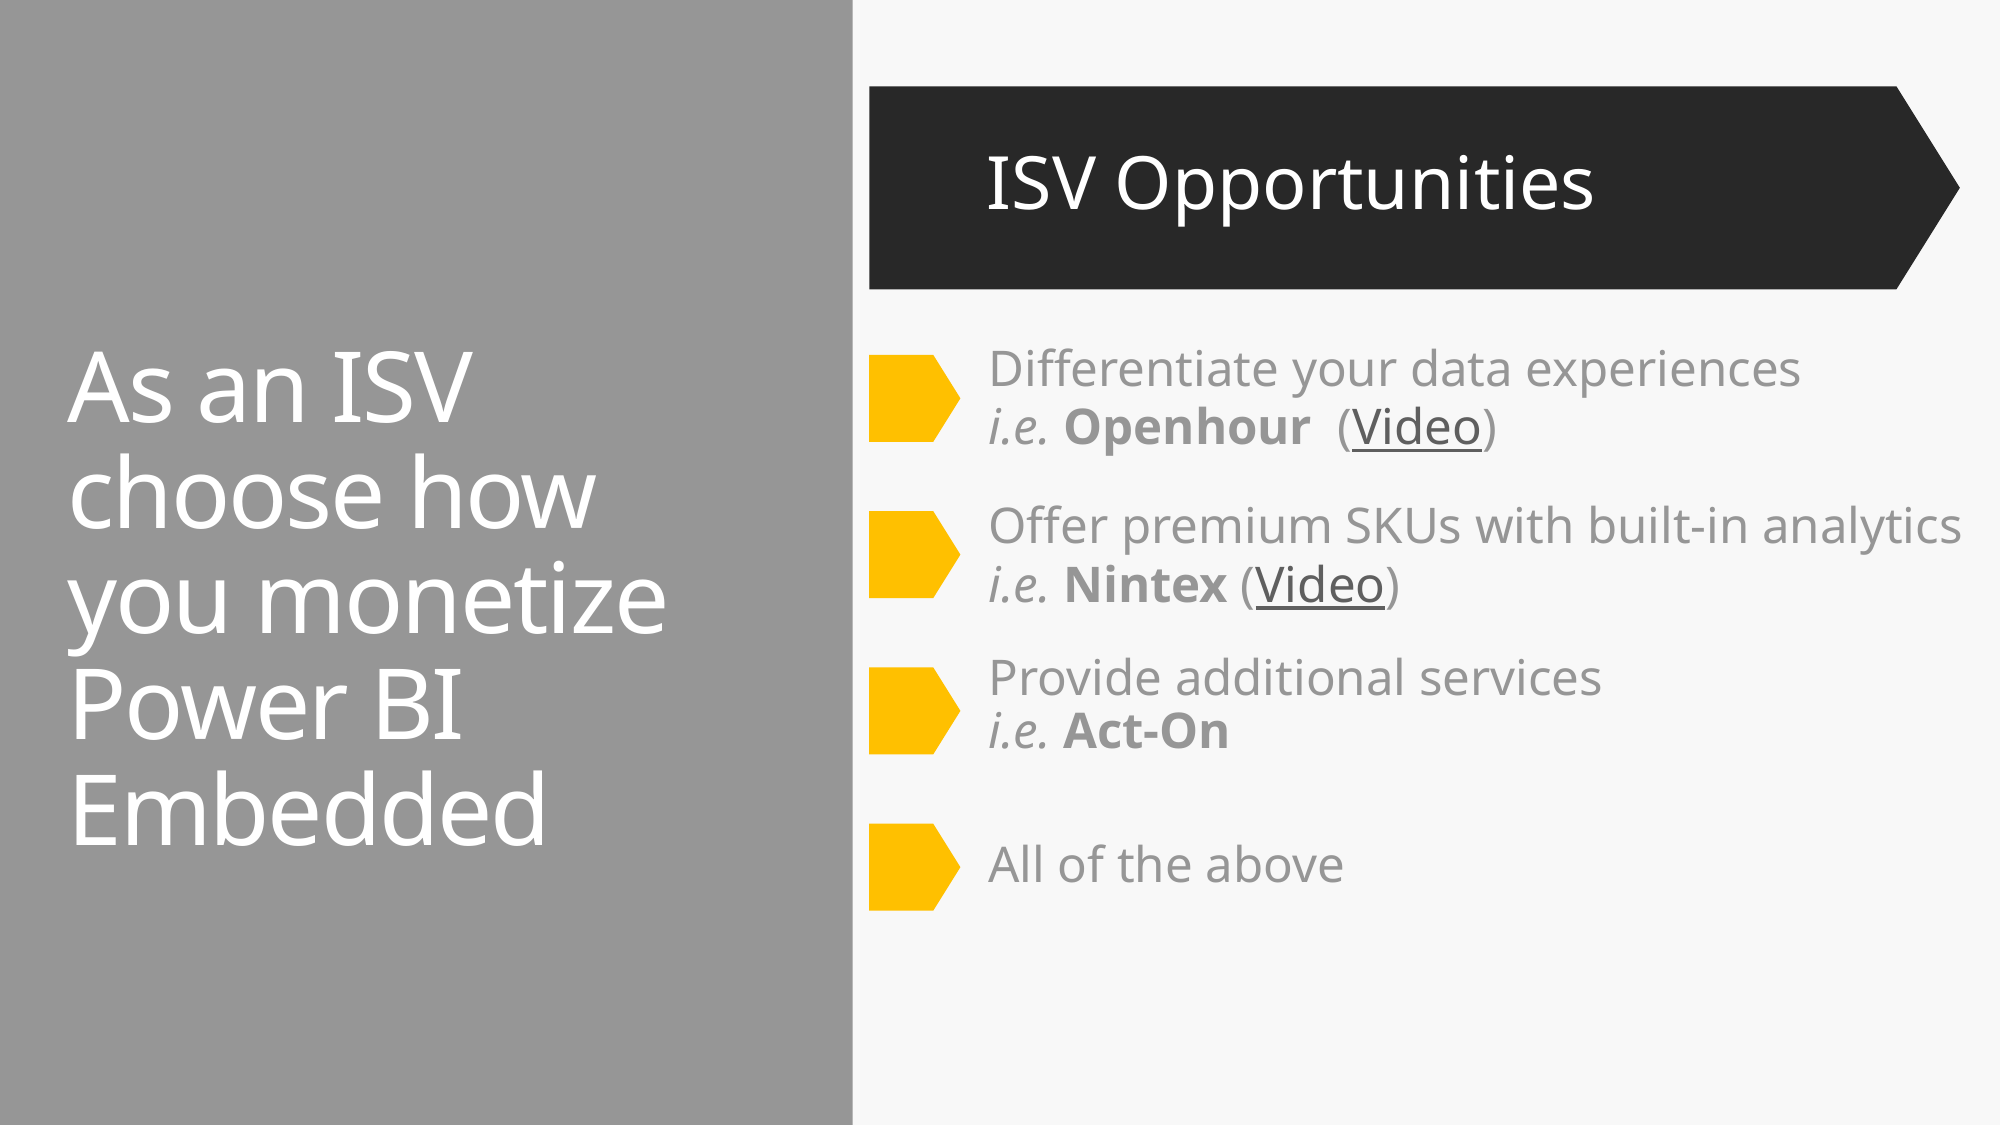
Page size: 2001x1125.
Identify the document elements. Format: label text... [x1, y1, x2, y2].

text_box [870, 354, 962, 443]
text_box [870, 666, 962, 756]
text_box All of the above [959, 816, 1571, 917]
text_box Differentiate your data experiences i.e. Openhour (Video) [959, 320, 1960, 477]
text_box [870, 510, 962, 599]
text_box Provide additional services i.e. Act-On [959, 629, 1945, 783]
text_box ISV Opportunities [868, 85, 1961, 291]
text_box As an ISV choose how you monetize Power BI Embedded [44, 323, 780, 882]
text_box [870, 822, 962, 912]
text_box Offer premium SKUs with built-in analytics i.e. Nintex (Video) [959, 477, 2000, 638]
